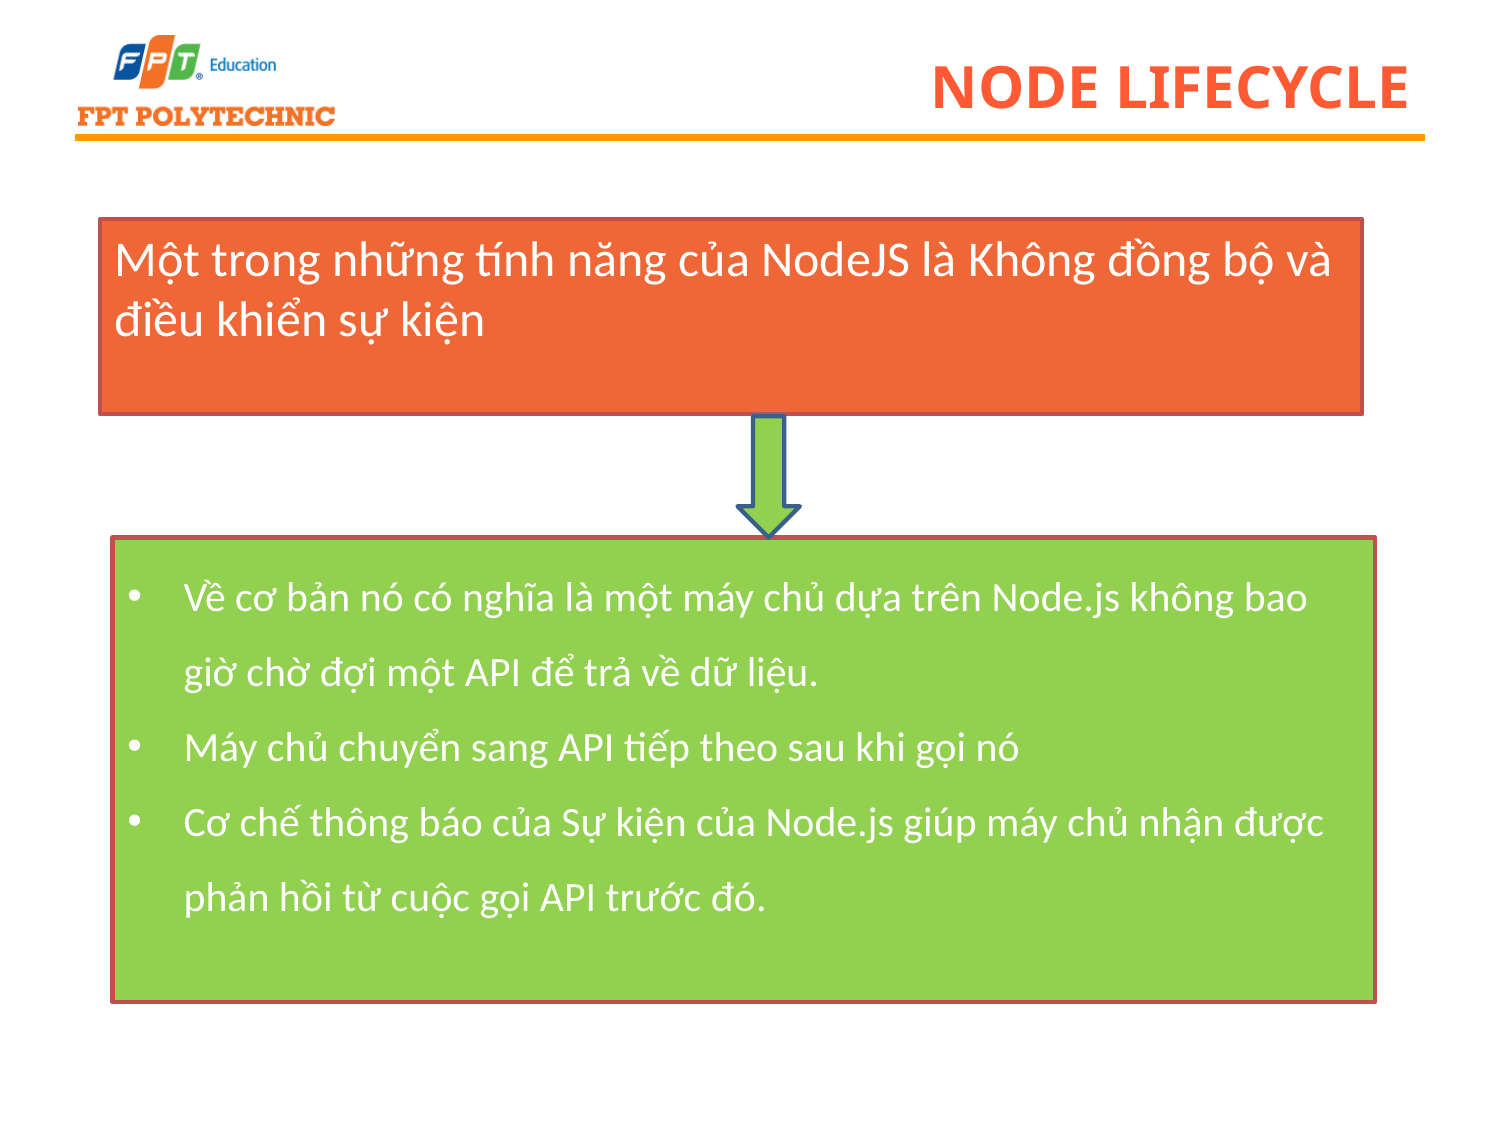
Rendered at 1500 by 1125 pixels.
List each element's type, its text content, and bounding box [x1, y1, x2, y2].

title Node Lifecycle [337, 45, 1425, 125]
text_box Một trong những tính năng của NodeJS là Không đồng bộ và điều khiển sự kiện [98, 217, 1364, 416]
text_box [735, 414, 802, 540]
picture [78, 35, 338, 126]
text_box Về cơ bản nó có nghĩa là một máy chủ dựa trên Node.js không bao giờ chờ đợi một API để trả về dữ liệu. Máy chủ chuyển sang API tiếp theo sau khi gọi nó Cơ chế thông báo của Sự kiện của Node.js giúp máy chủ nhận được phản hồi từ cuộc gọi API trước đó. [110, 535, 1377, 1004]
